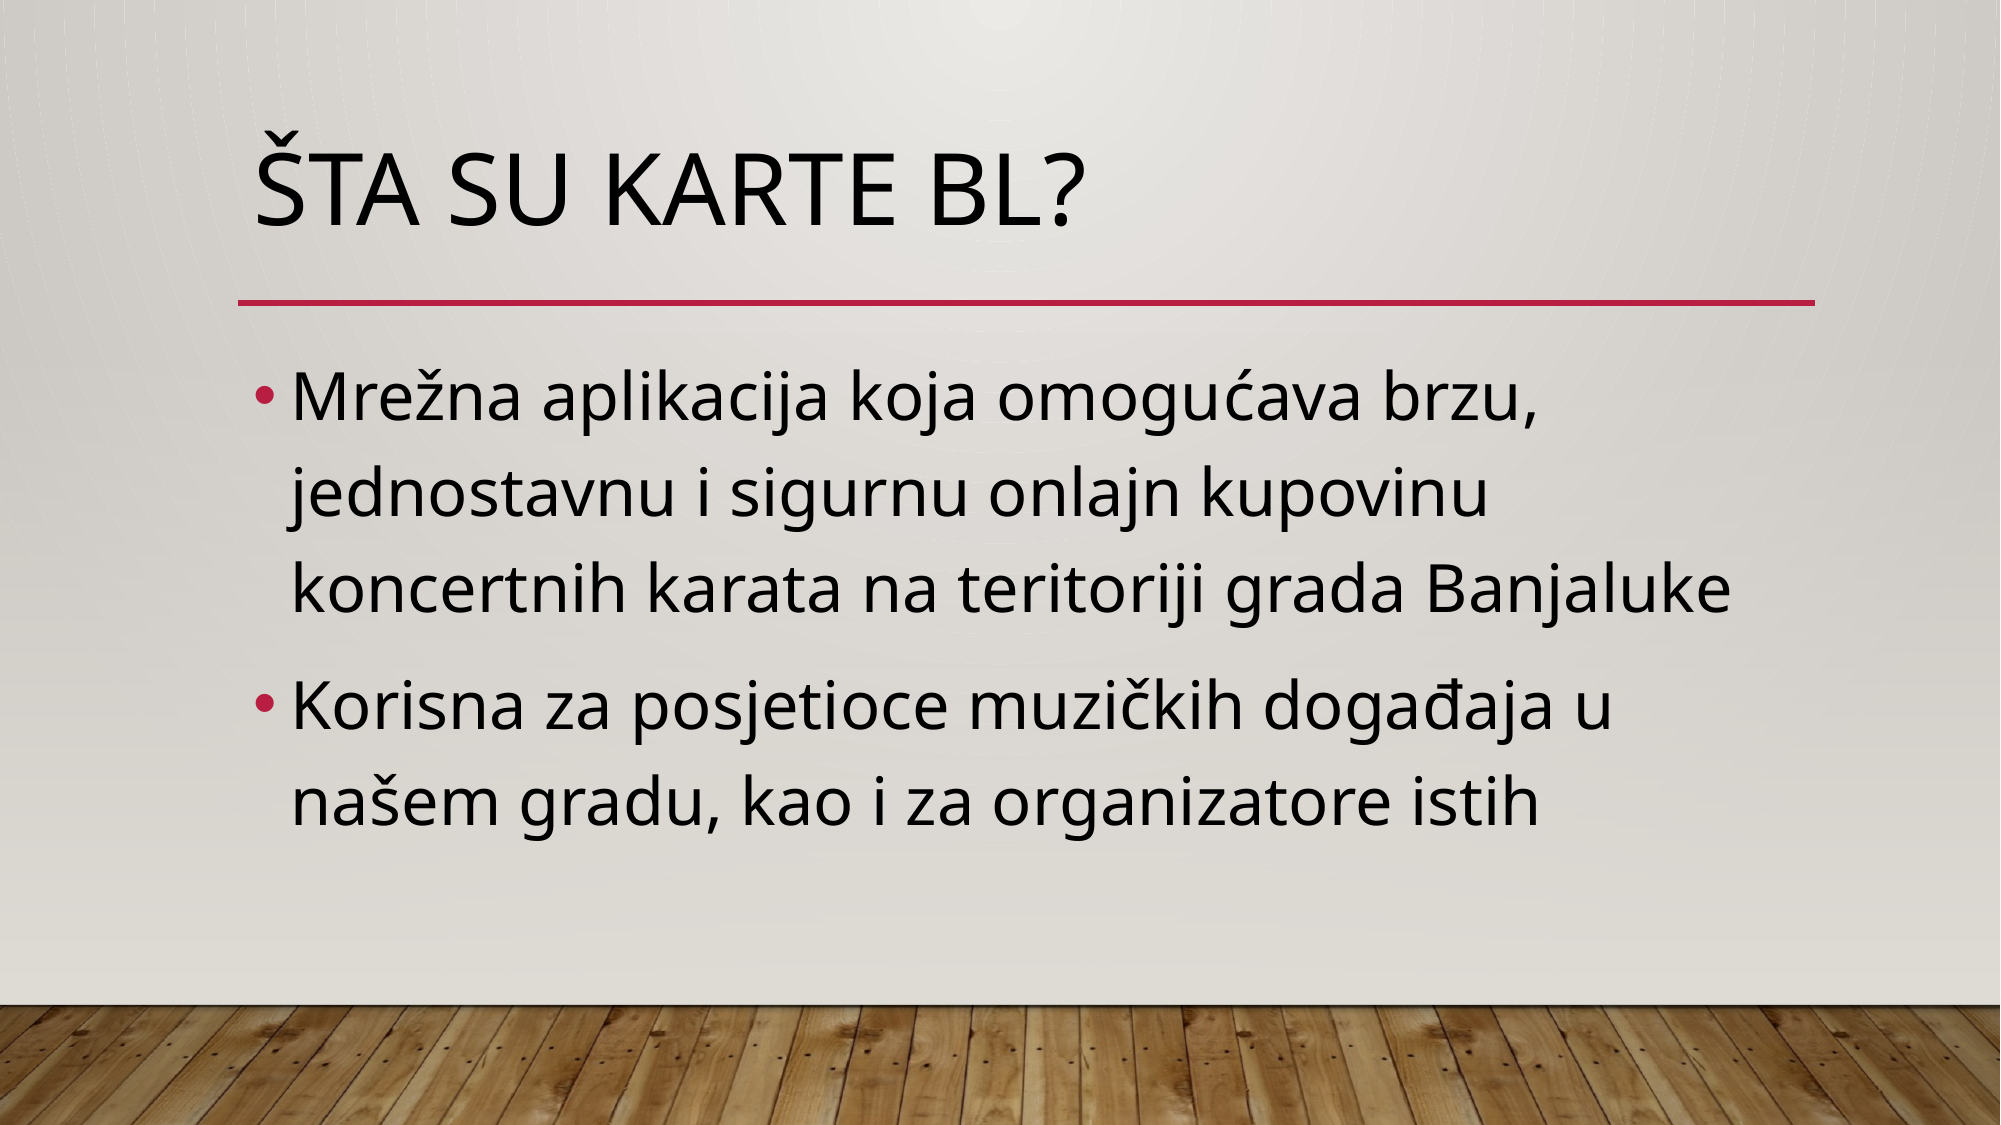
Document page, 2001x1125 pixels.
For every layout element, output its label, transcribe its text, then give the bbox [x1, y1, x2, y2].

list Mrežna aplikacija koja omogućava brzu, jednostavnu i sigurnu onlajn kupovinu koncertnih karata na teritoriji grada Banjaluke Korisna za posjetioce muzičkih događaja u našem gradu, kao i za organizatore istih [238, 330, 1814, 897]
title Šta su karte bl? [238, 131, 1814, 305]
picture [0, 1005, 2000, 1125]
